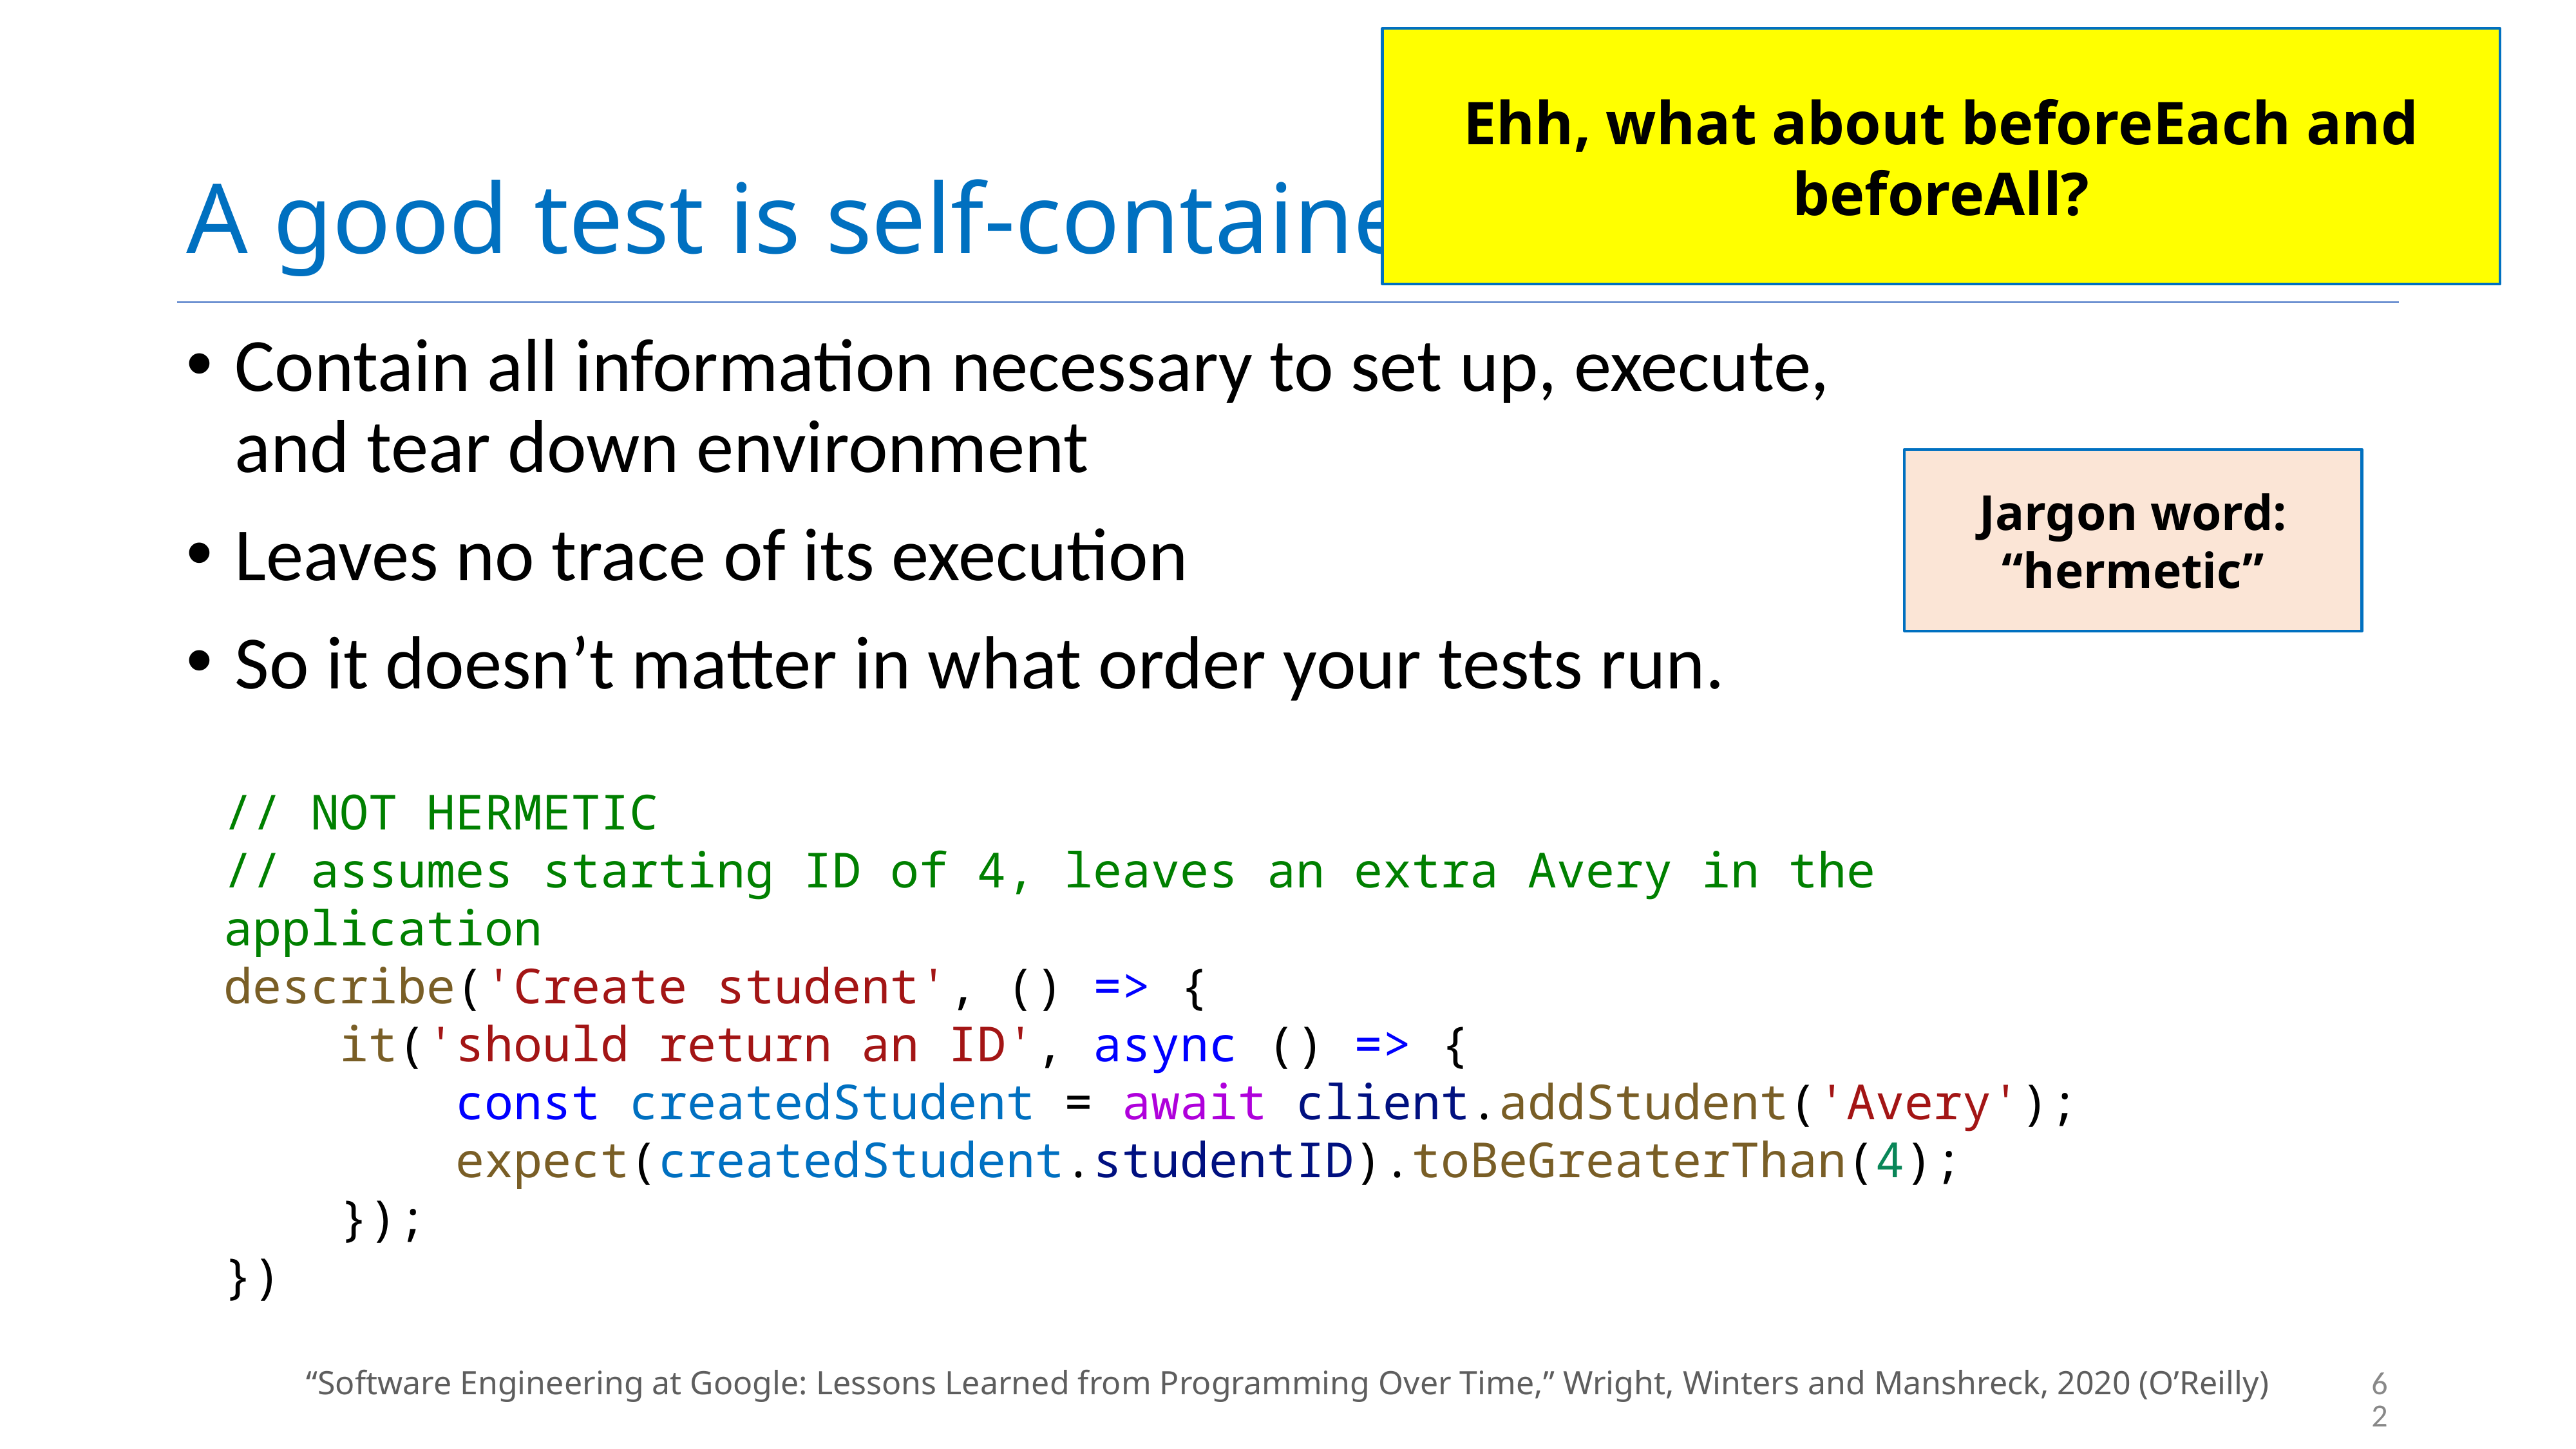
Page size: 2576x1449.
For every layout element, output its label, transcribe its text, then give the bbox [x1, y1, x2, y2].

slide_number 62 [2360, 1355, 2400, 1408]
title A good test is self-contained [176, 3, 2400, 285]
text_box Jargon word: “hermetic” [1903, 448, 2363, 632]
text_box // NOT HERMETIC // assumes starting ID of 4, leaves an extra Avery in the application describe('Create student', () => { it('should return an ID', async () => { const createdStudent = await client.addStudent('Avery'); expect(createdStudent.studentID).toBeGreaterThan(4); }); }) [214, 776, 2180, 1308]
list Contain all information necessary to set up, execute, and tear down environment Leaves no trace of its execution So it doesn’t matter in what order your tests run. [176, 316, 1845, 1238]
text_box “Software Engineering at Google: Lessons Learned from Programming Over Time,” Wright, Winters and Manshreck, 2020 (O’Reilly) [298, 1354, 2278, 1409]
text_box Ehh, what about beforeEach and beforeAll? [1381, 27, 2501, 285]
